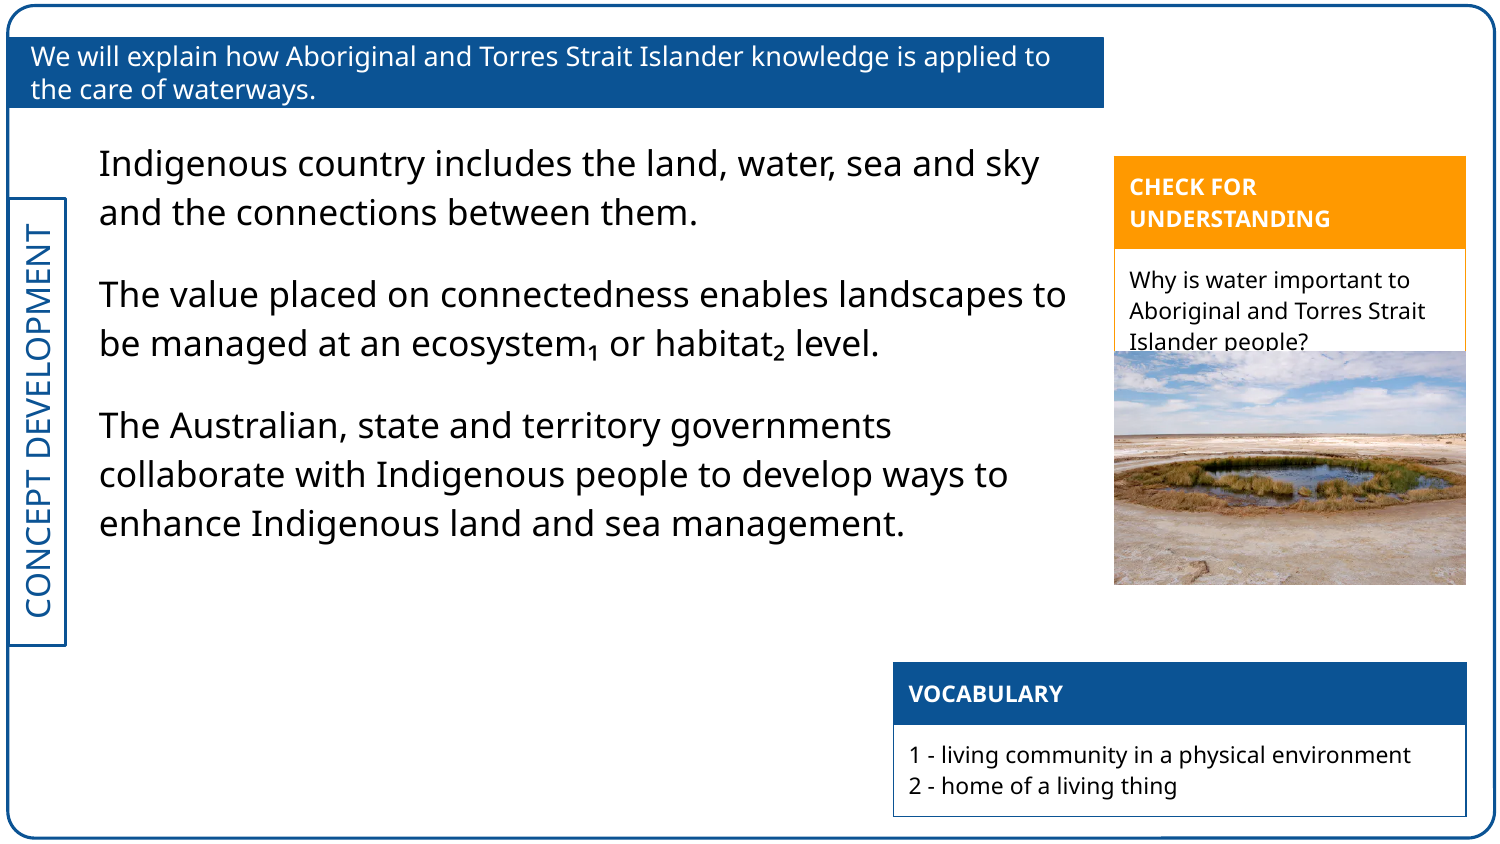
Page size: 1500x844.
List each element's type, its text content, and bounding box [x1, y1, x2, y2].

subtitle We will explain how Aboriginal and Torres Strait Islander knowledge is applied to the care of waterways. [15, 43, 1081, 101]
table_header VOCABULARY [894, 664, 1465, 723]
table_cell Why is water important to Aboriginal and Torres Strait Islander people? [1115, 249, 1465, 350]
table_header CHECK FOR UNDERSTANDING [1115, 157, 1465, 248]
list Indigenous country includes the land, water, sea and sky and the connections between them. The value placed on connectedness enables landscapes to be managed at an ecosystem₁ or habitat₂ level. The Australian, state and territory governments collaborate with Indigenous people to develop ways to enhance Indigenous land and sea management. [83, 119, 1097, 787]
picture [1114, 350, 1467, 586]
table_cell 1 - living community in a physical environment 2 - home of a living thing [894, 725, 1465, 816]
